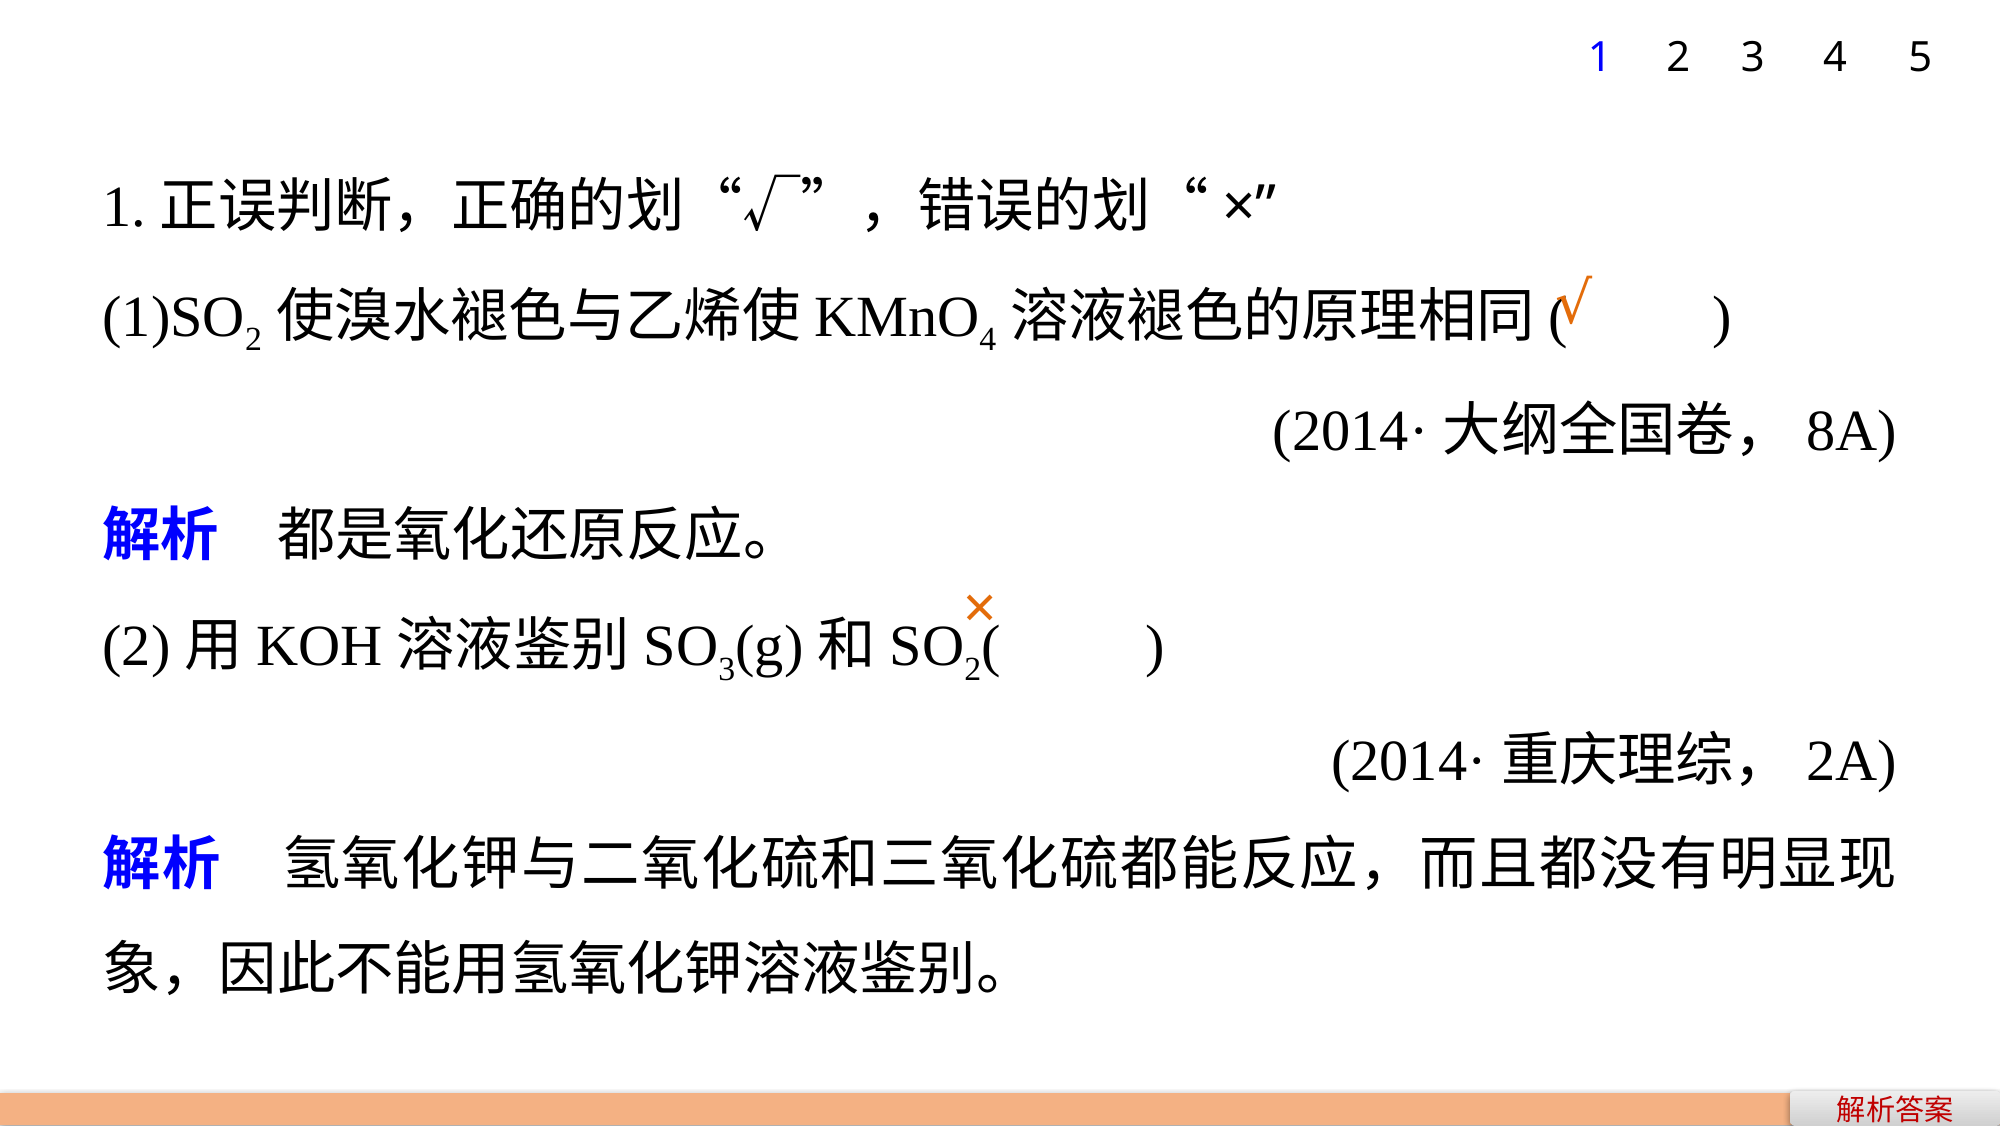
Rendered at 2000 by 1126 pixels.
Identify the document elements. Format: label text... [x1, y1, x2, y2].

text_box × [948, 562, 1012, 648]
text_box 4 [1802, 7, 1868, 102]
text_box 5 [1887, 7, 1953, 102]
text_box 1 [1566, 7, 1632, 102]
text_box 2 [1649, 7, 1711, 102]
text_box [0, 1092, 1787, 1126]
text_box √ [1540, 257, 1608, 343]
text_box 解析答案 [1788, 1089, 2000, 1126]
text_box 3 [1727, 7, 1785, 102]
text_box 1.正误判断，正确的划“√”，错误的划“×” (1)SO2使溴水褪色与乙烯使KMnO4溶液褪色的原理相同( ) (2014·大纲全国卷，8A) 解析 都是氧化还原反应。 (2)用KOH溶液鉴别SO3(g)和SO2( ) (2014·重庆理综，2A) 解析 氢氧化钾与二氧化硫和三氧化硫都能反应，而且都没有明显现象，因此不能用氢氧化钾溶液鉴别。 [87, 125, 1912, 1009]
